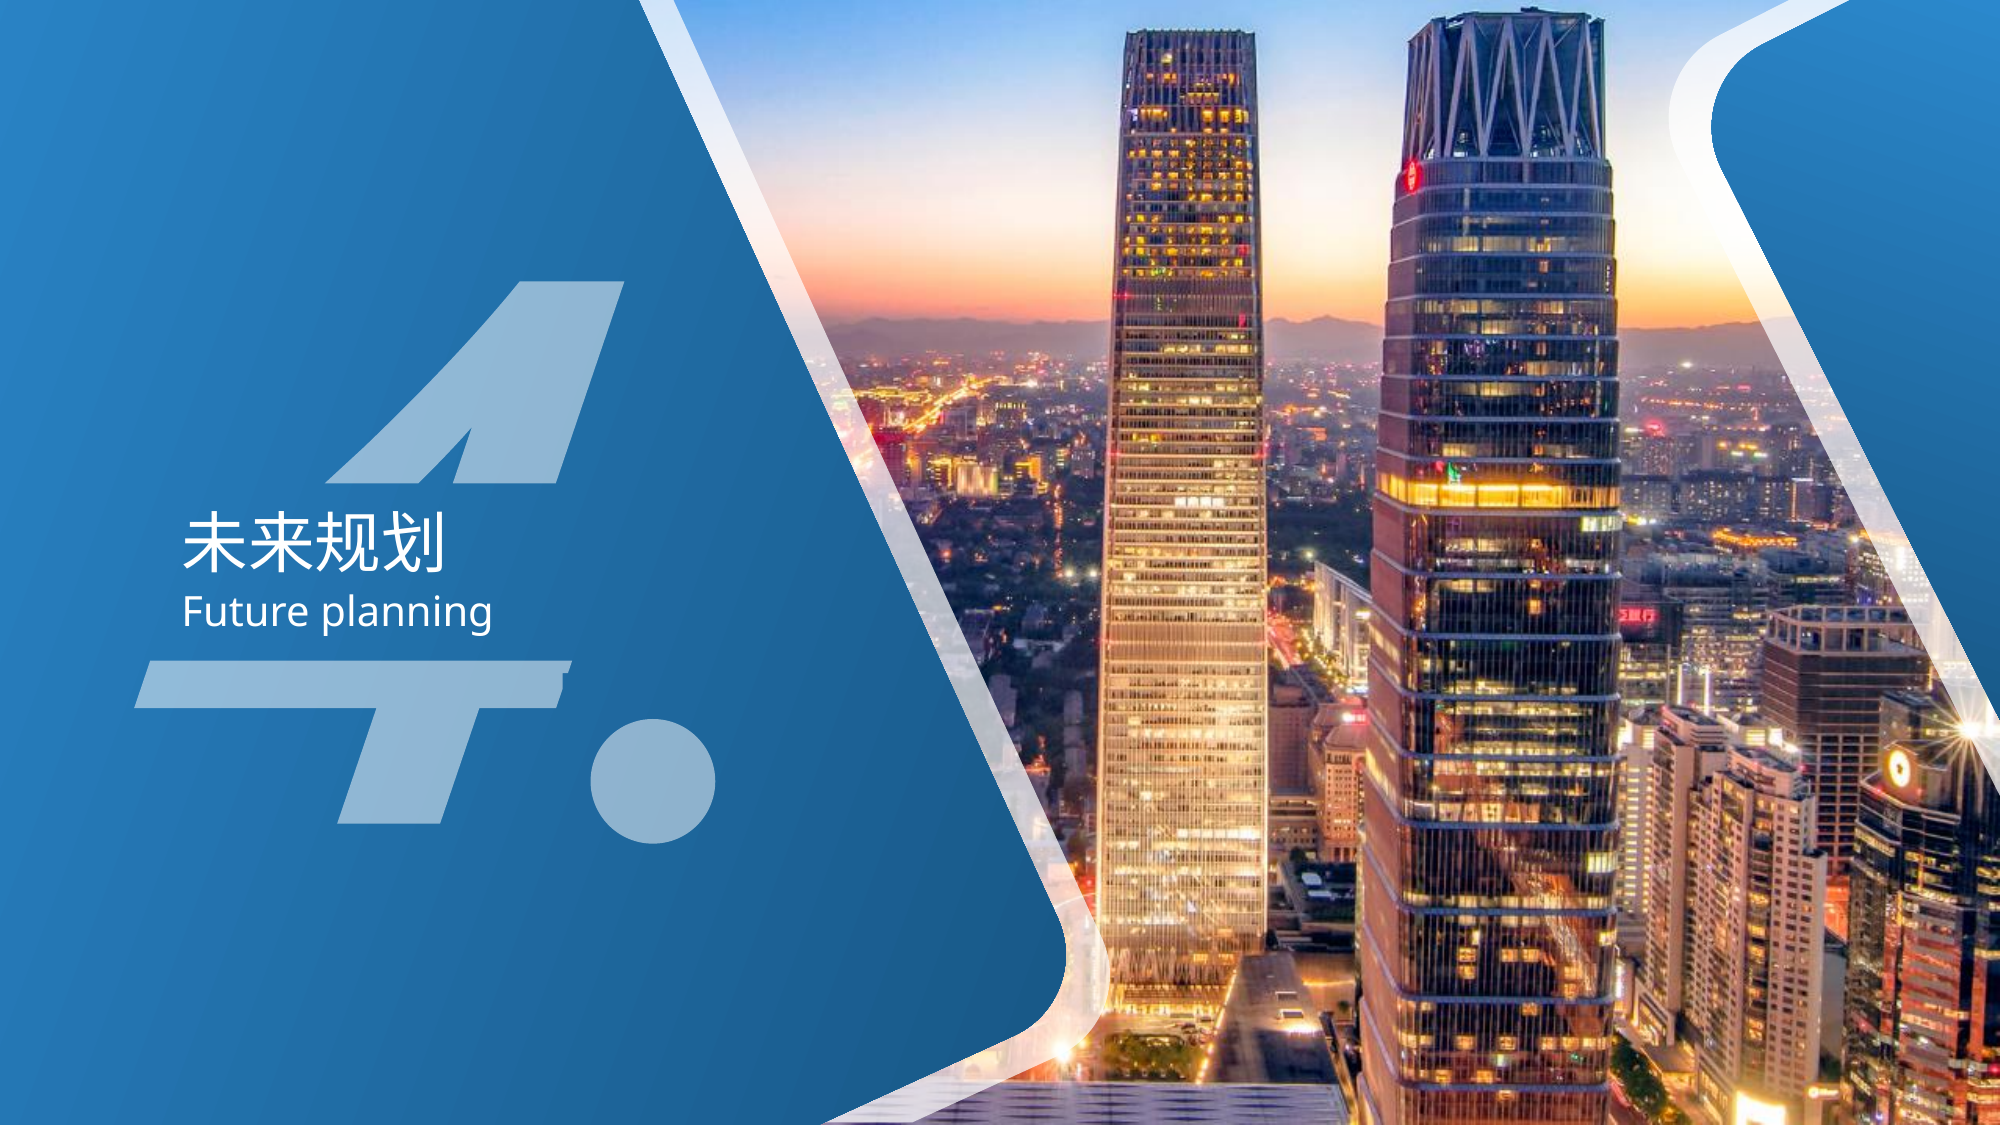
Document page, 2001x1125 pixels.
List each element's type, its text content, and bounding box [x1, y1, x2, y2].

text_box 未来规划 [181, 493, 655, 577]
picture [674, 0, 2000, 1125]
text_box [590, 718, 716, 844]
text_box Future planning [181, 577, 655, 642]
text_box [324, 281, 625, 484]
text_box [134, 660, 573, 824]
